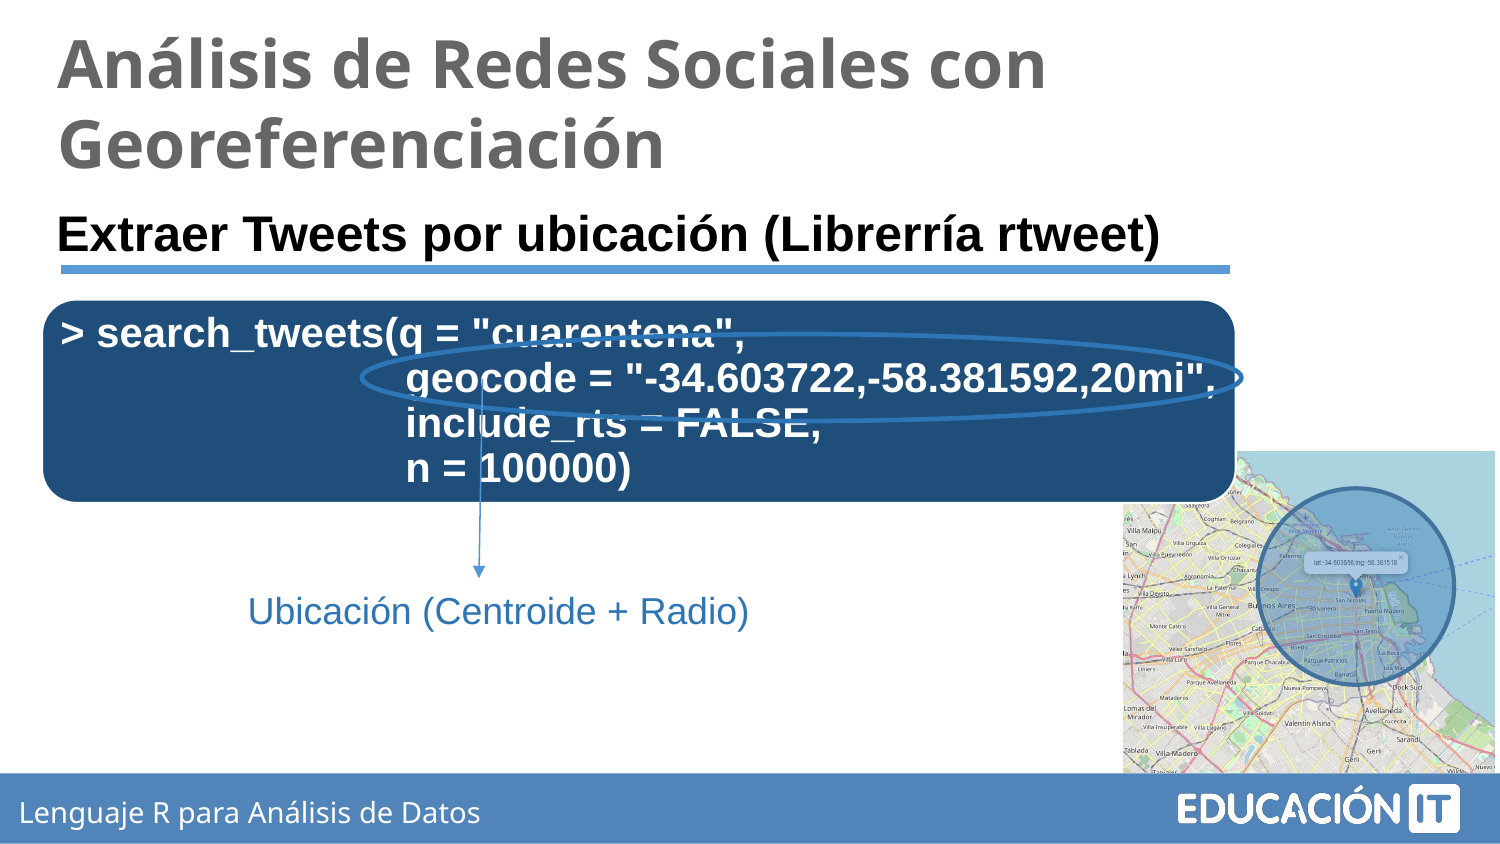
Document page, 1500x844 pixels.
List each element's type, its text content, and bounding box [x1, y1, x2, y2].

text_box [478, 378, 483, 579]
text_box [41, 299, 1236, 504]
text_box Extraer Tweets por ubicación (Librerría rtweet) [41, 193, 1197, 269]
text_box Ubicación (Centroide + Radio) [232, 579, 765, 640]
text_box Análisis de Redes Sociales con Georeferenciación [42, 63, 1403, 141]
picture [1175, 778, 1463, 839]
text_box [1240, 371, 1244, 384]
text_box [1123, 450, 1495, 774]
